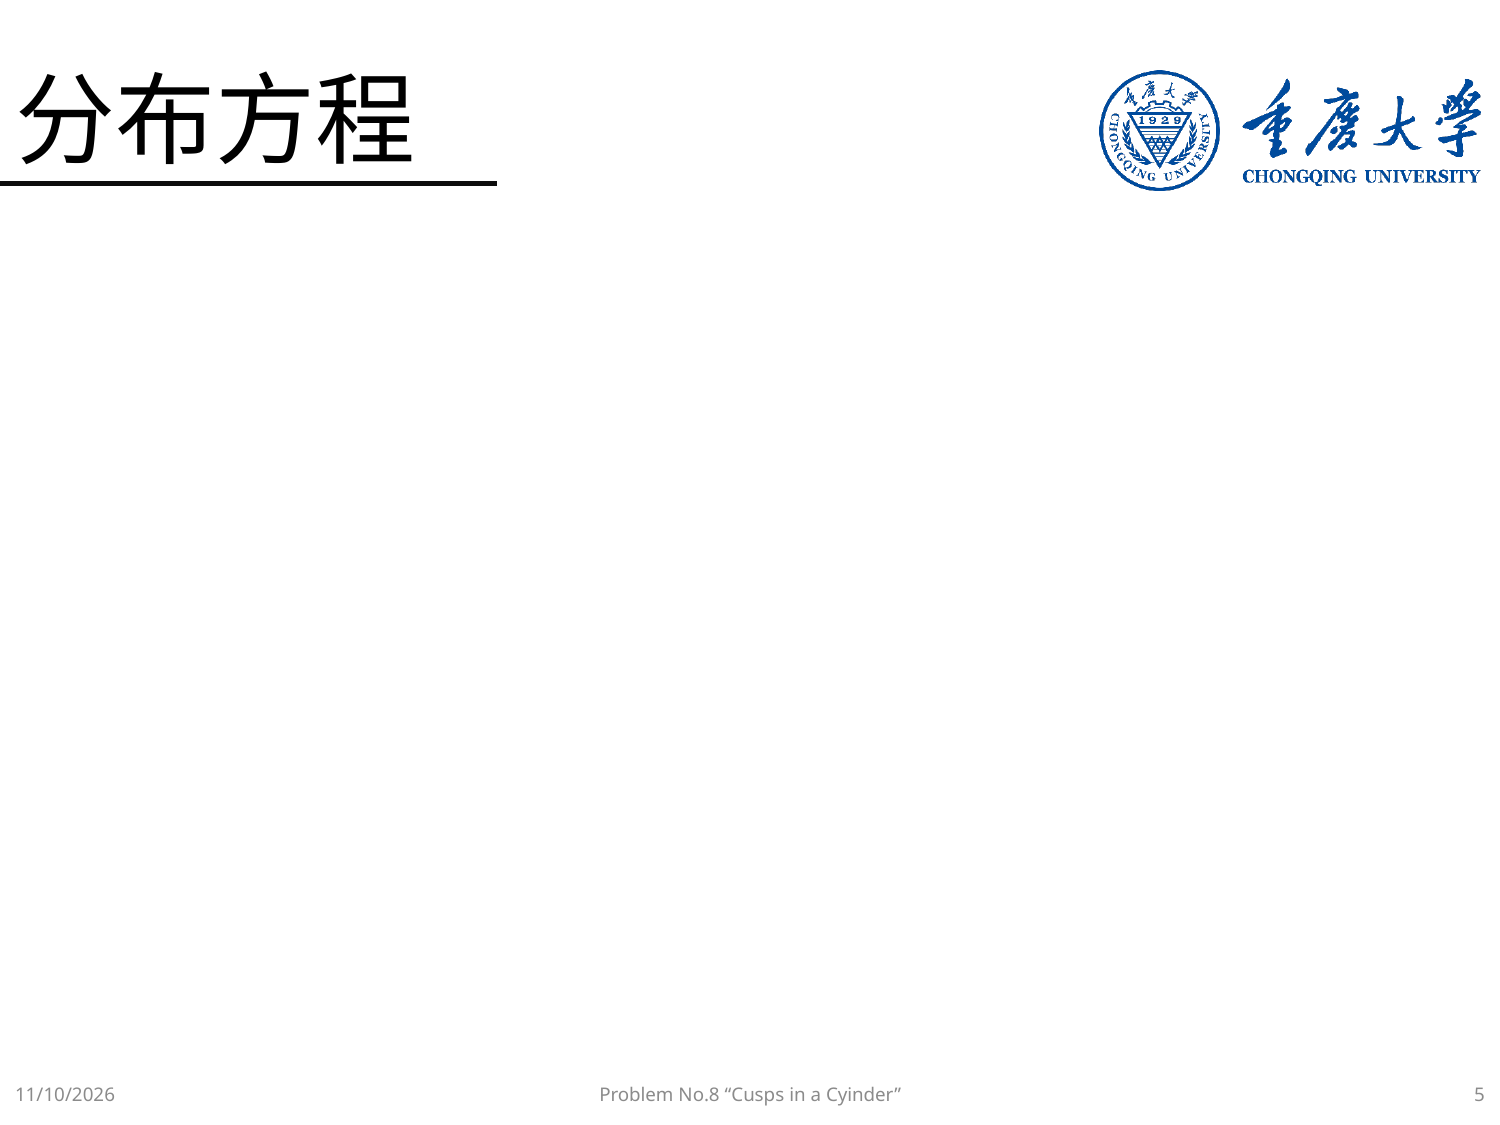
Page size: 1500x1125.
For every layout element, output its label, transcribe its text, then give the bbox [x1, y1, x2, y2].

footer Problem No.8 “Cusps in a Cyinder” [496, 1065, 1004, 1125]
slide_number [0, 1065, 338, 1125]
text_box 分布方程 [0, 70, 479, 178]
picture [1098, 70, 1481, 192]
slide_number 5 [1162, 1065, 1500, 1125]
